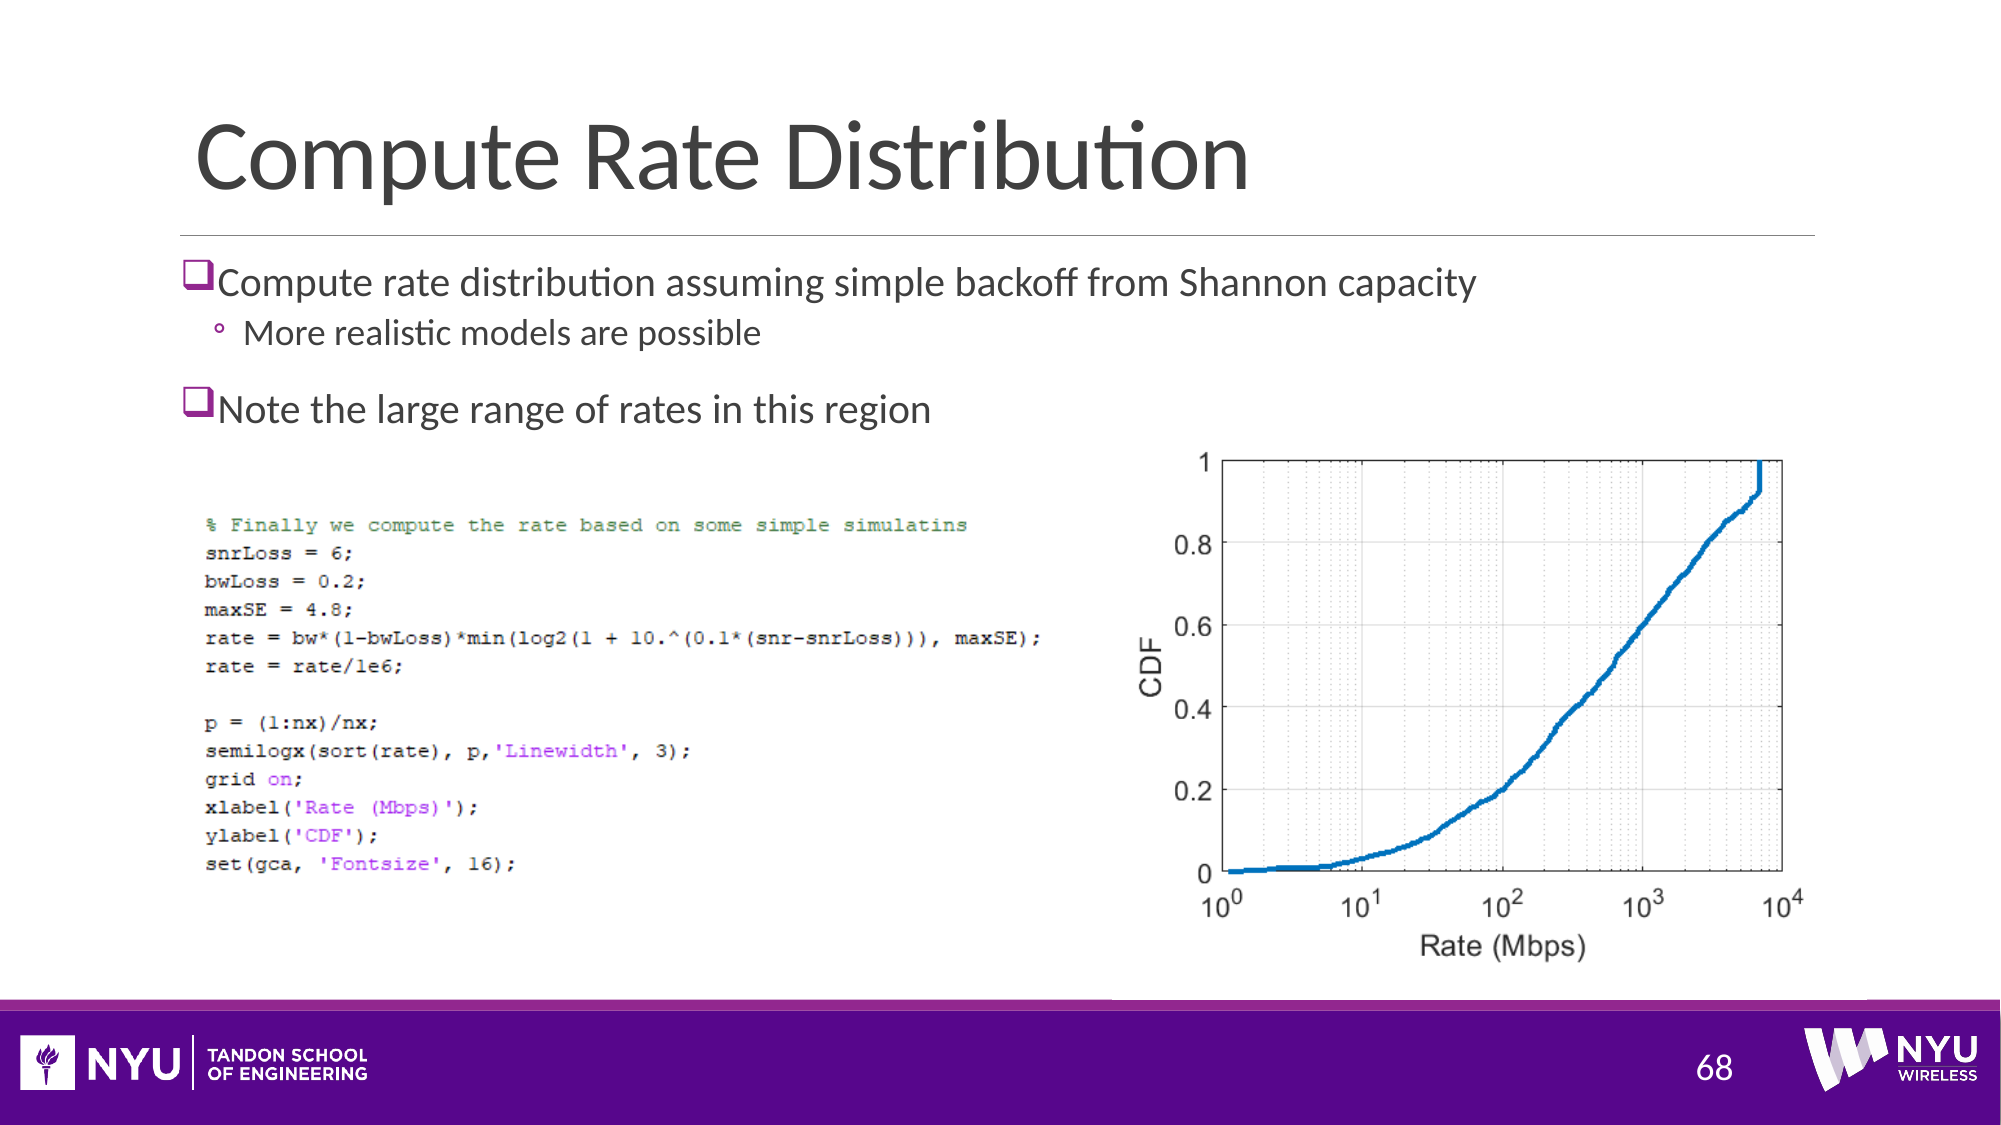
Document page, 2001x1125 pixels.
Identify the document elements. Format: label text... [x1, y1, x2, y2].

picture [187, 511, 1076, 889]
slide_number 68 [1533, 1035, 1749, 1096]
title Compute Rate Distribution [180, 47, 1830, 218]
picture [1111, 425, 1868, 1000]
list Compute rate distribution assuming simple backoff from Shannon capacity More realistic models are possible Note the large range of rates in this region [180, 252, 1830, 963]
